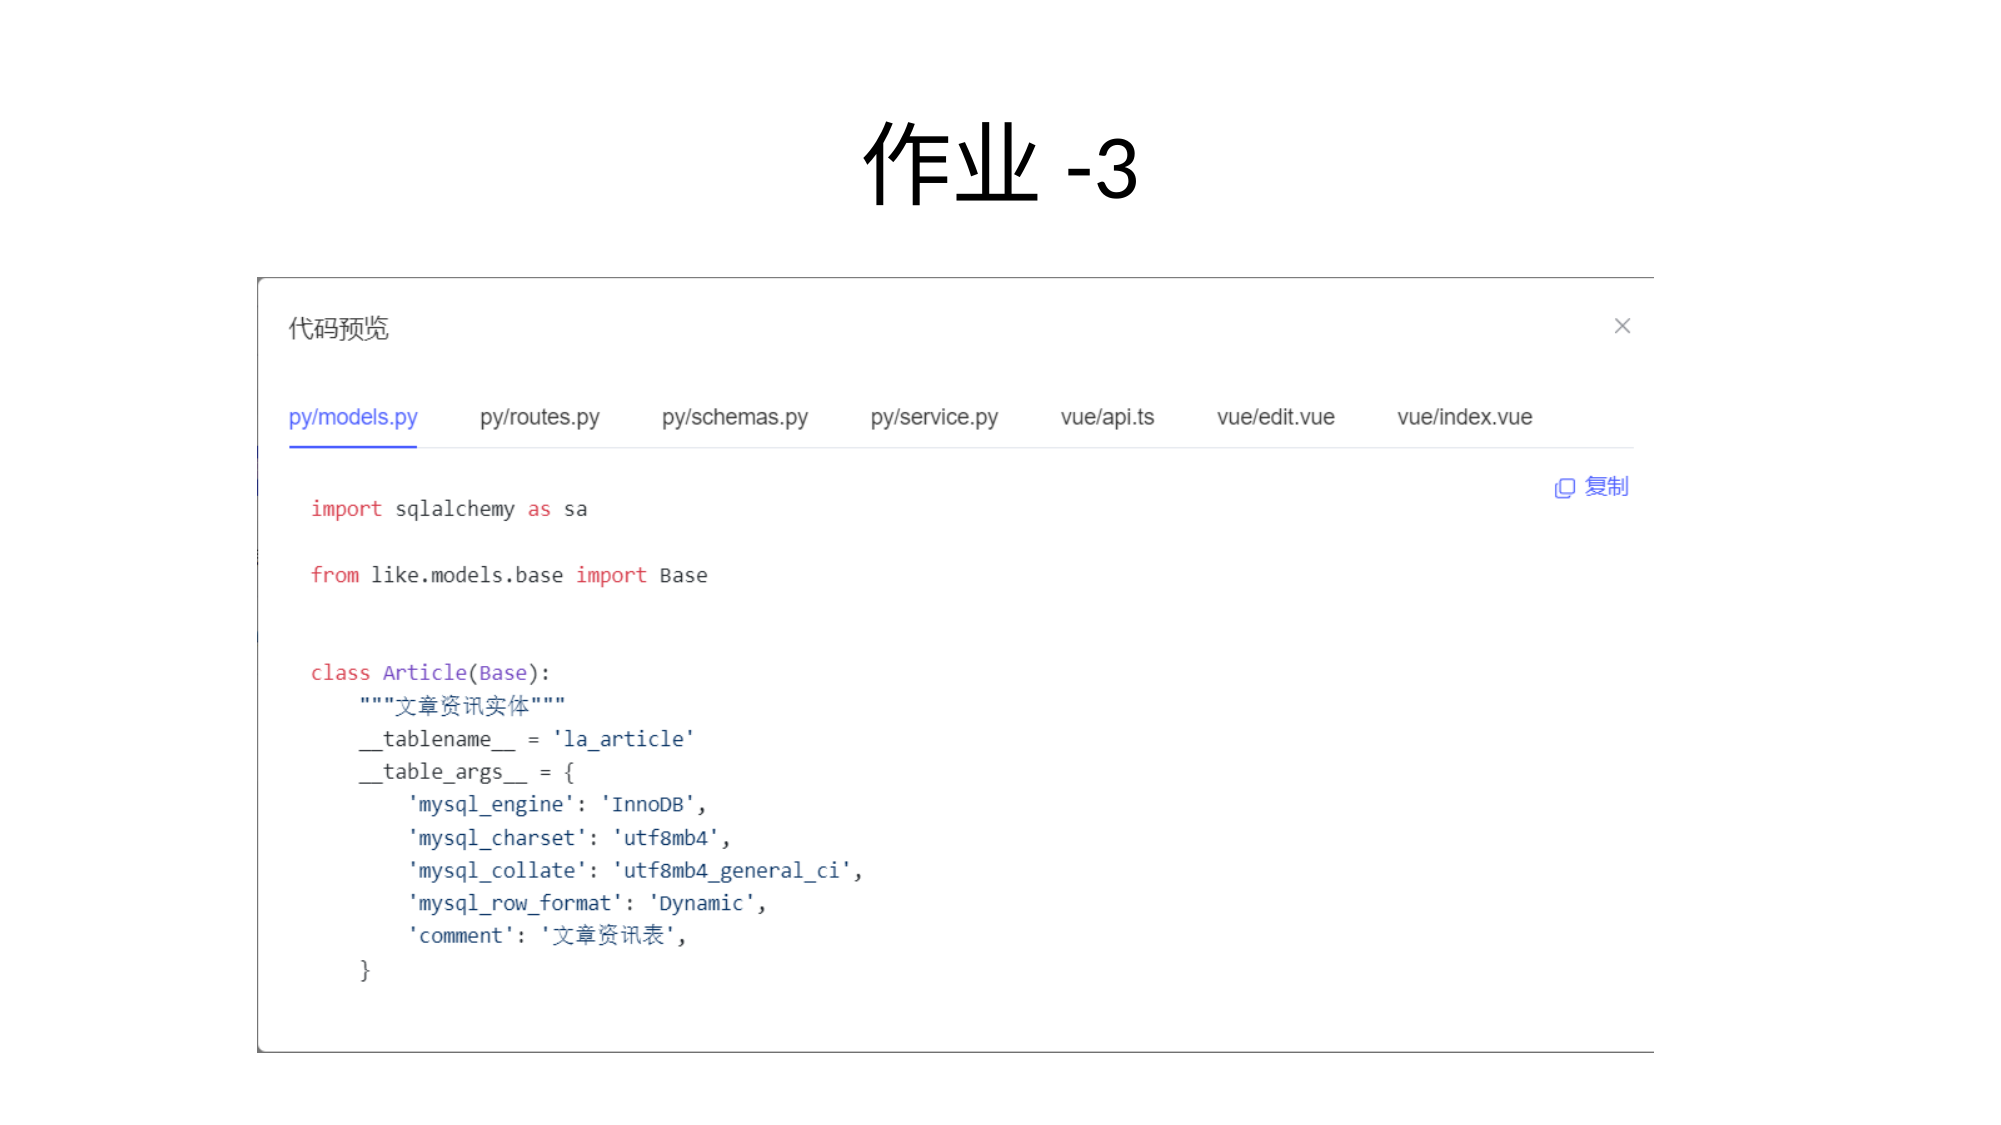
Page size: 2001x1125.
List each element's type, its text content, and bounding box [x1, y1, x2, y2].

picture [256, 277, 1654, 1053]
title 作业-3 [137, 59, 1863, 278]
